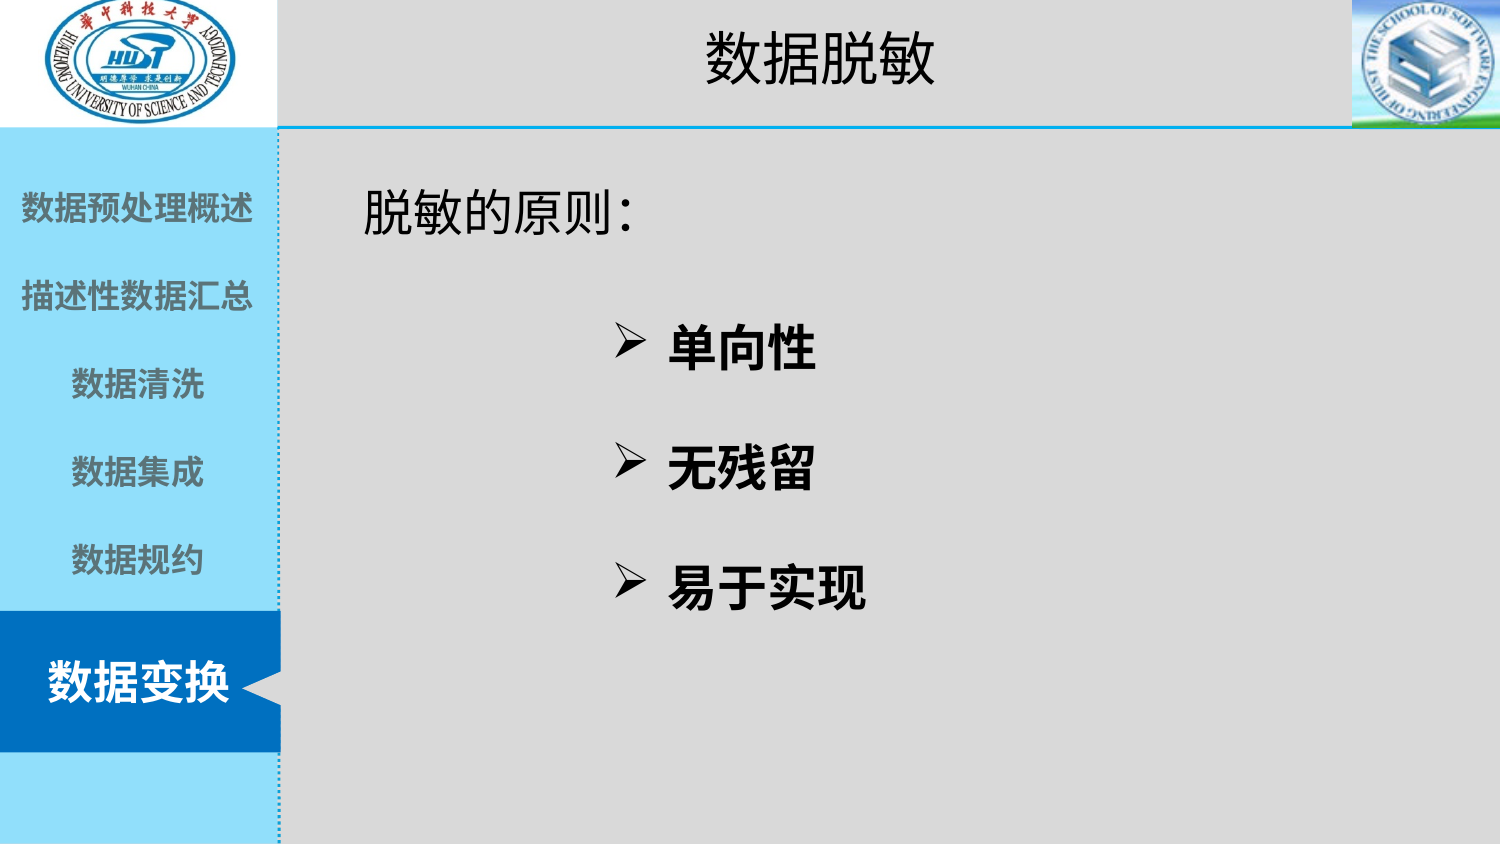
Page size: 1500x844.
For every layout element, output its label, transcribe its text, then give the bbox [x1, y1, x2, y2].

picture [1352, 0, 1500, 127]
picture [38, 0, 242, 127]
text_box 单向性 无残留 易于实现 [596, 249, 951, 625]
text_box 数据脱敏 [277, 15, 1365, 128]
text_box 脱敏的原则： [348, 173, 774, 249]
